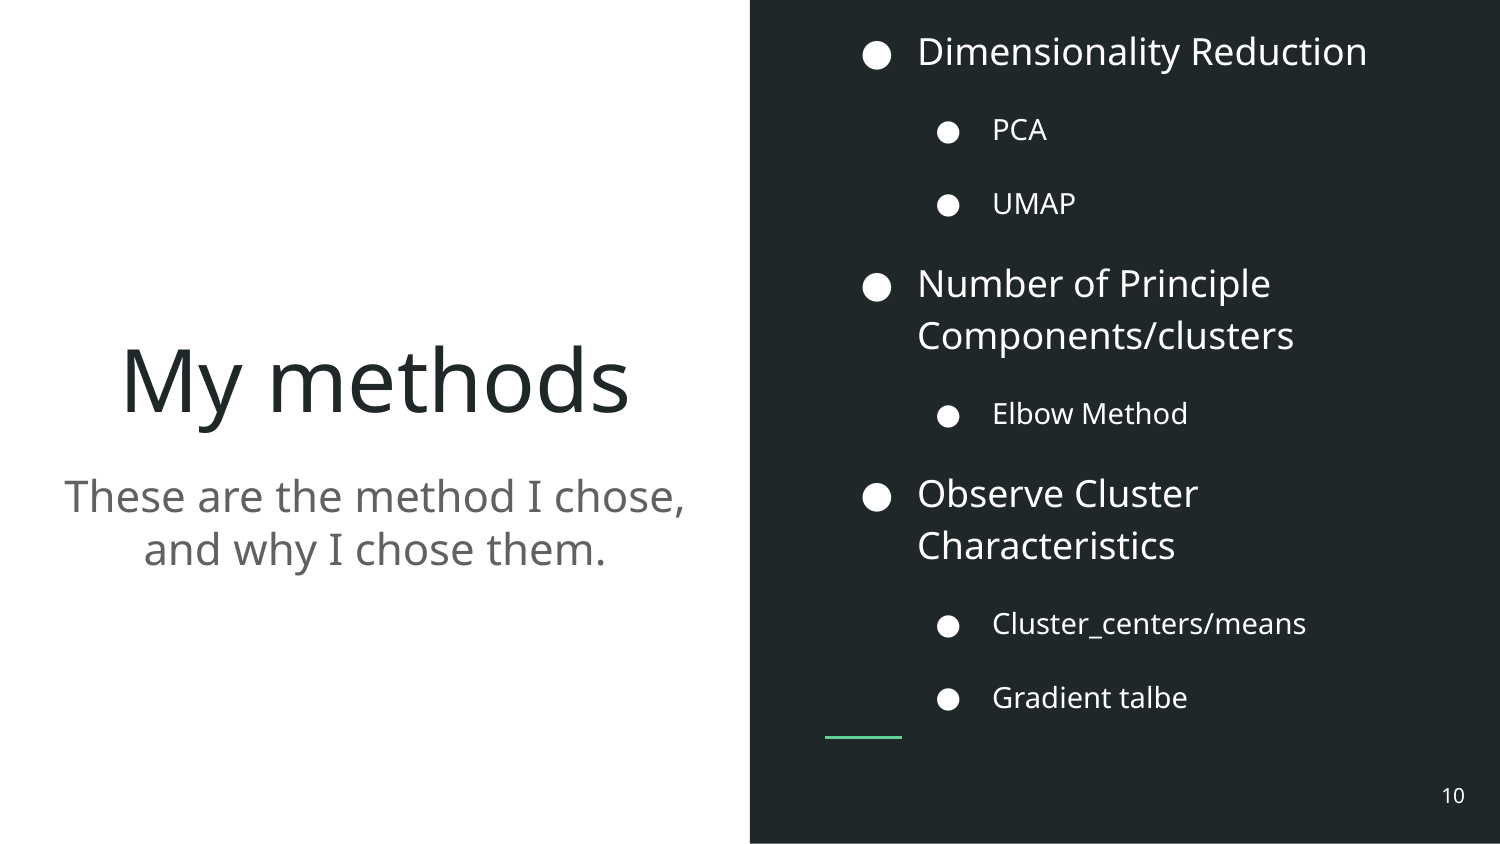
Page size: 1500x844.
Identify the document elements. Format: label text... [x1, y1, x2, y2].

title My methods [43, 197, 708, 446]
subtitle These are the method I chose, and why I chose them. [43, 454, 708, 675]
slide_number 10 [1389, 764, 1480, 830]
list Dimensionality Reduction PCA UMAP Number of Principle Components/clusters Elbow Method Observe Cluster Characteristics Cluster_centers/means Gradient talbe [827, 14, 1457, 722]
